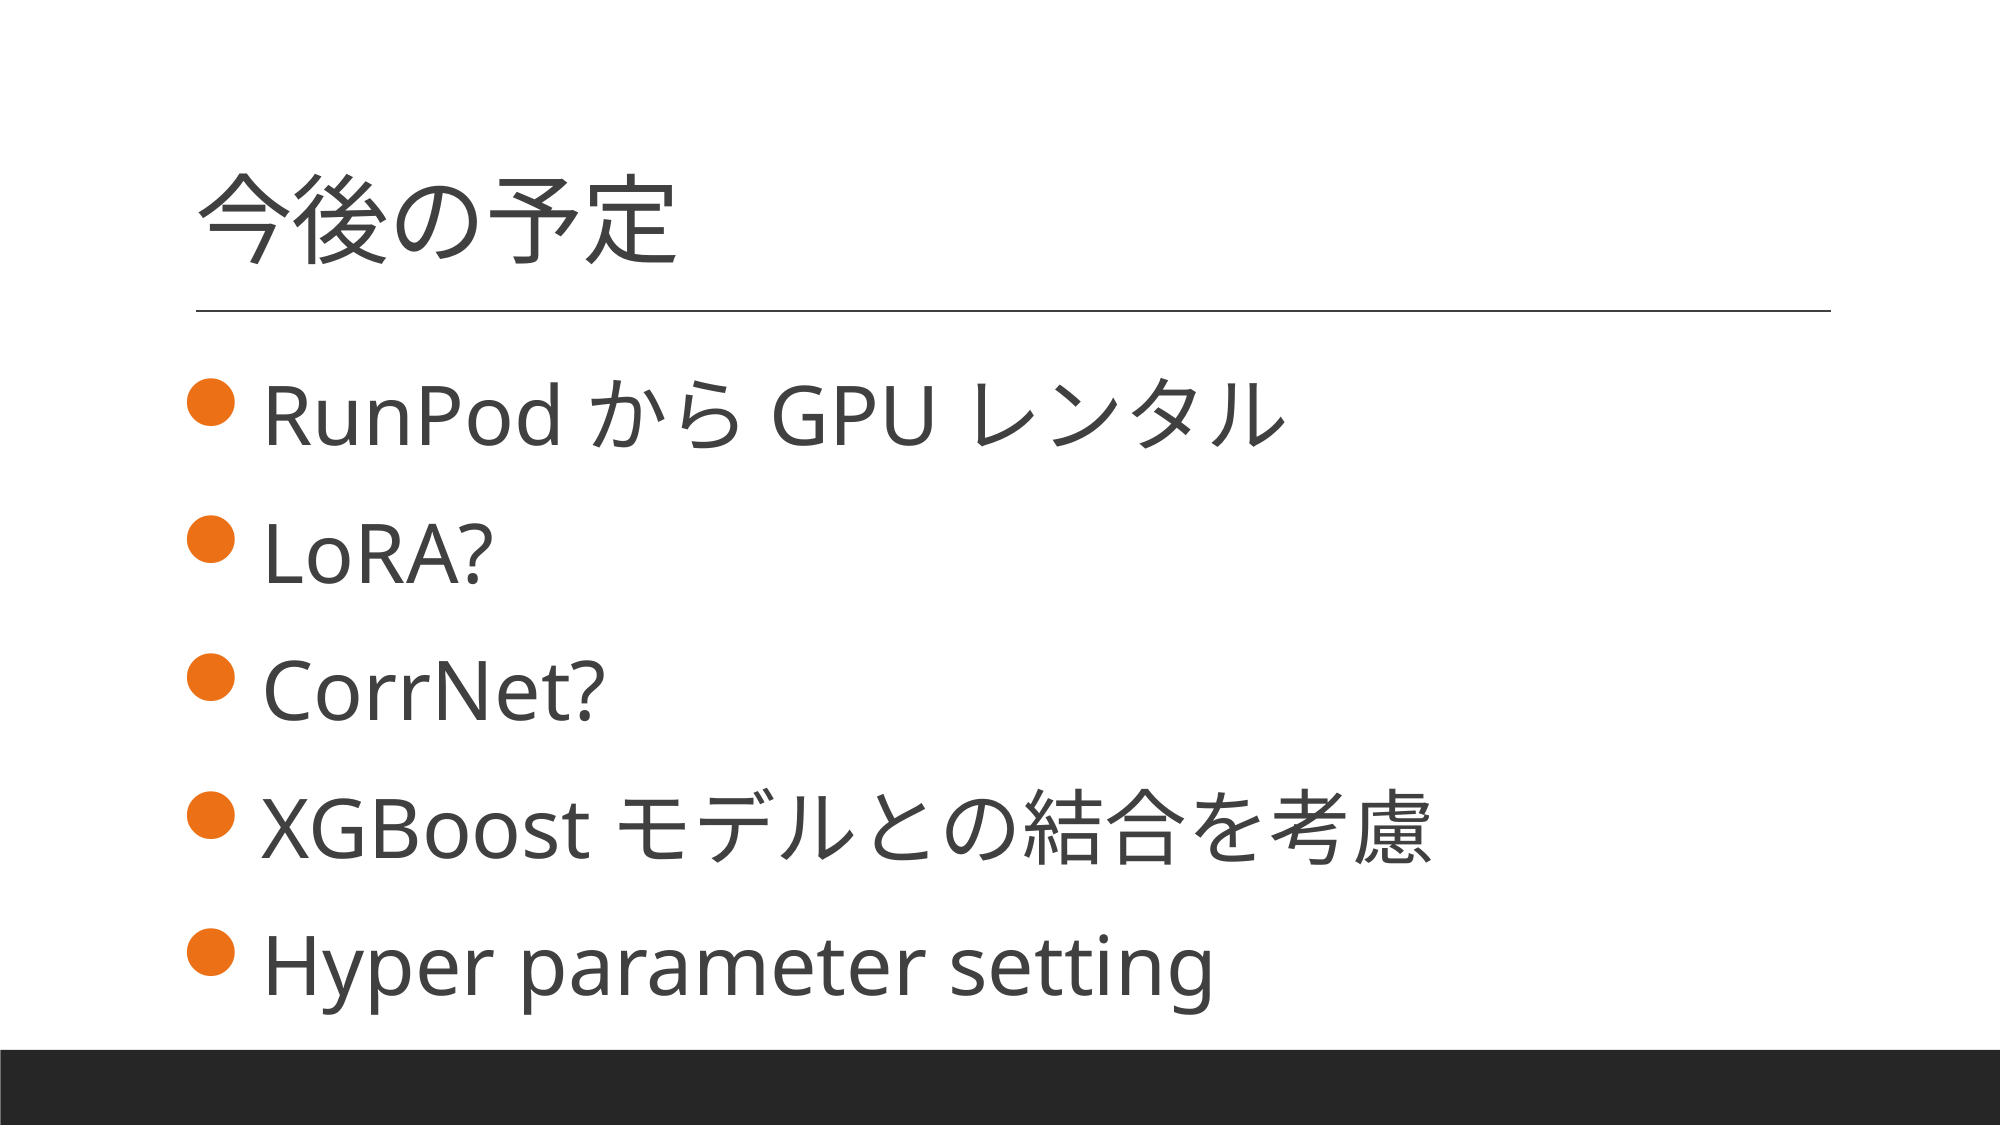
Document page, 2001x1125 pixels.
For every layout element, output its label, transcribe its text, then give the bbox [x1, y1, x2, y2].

list RunPodからGPUレンタル LoRA? CorrNet? XGBoostモデルとの結合を考慮 Hyper parameter setting [180, 345, 1830, 1025]
title 今後の予定 [180, 47, 1830, 285]
